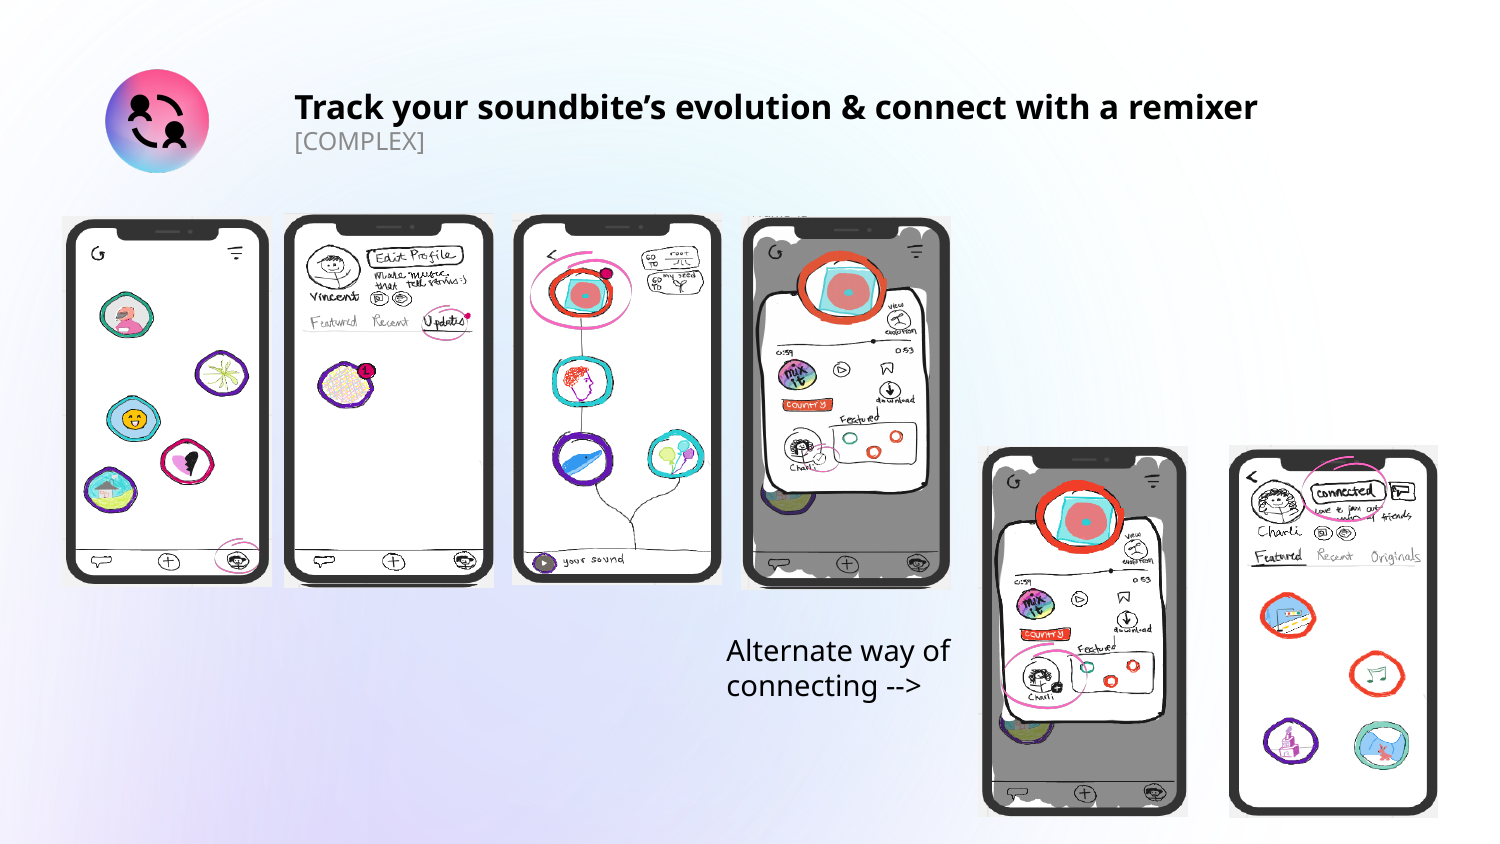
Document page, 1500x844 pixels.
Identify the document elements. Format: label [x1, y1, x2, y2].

picture [0, 0, 1500, 844]
text_box [74, 38, 1286, 204]
